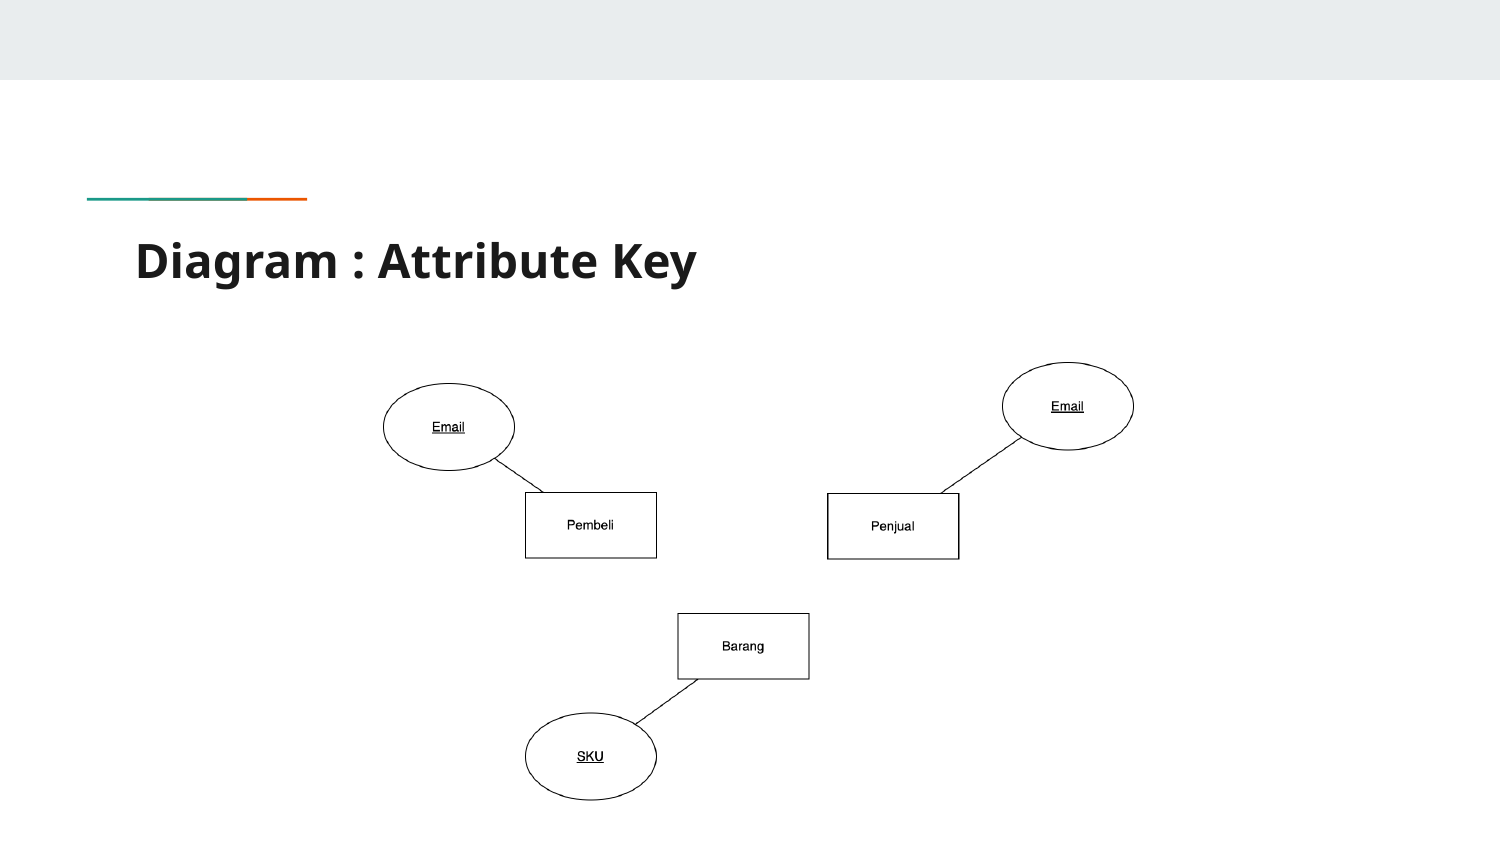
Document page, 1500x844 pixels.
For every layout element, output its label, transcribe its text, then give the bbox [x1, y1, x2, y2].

picture [333, 328, 1167, 819]
title Diagram : Attribute Key [119, 216, 1381, 305]
